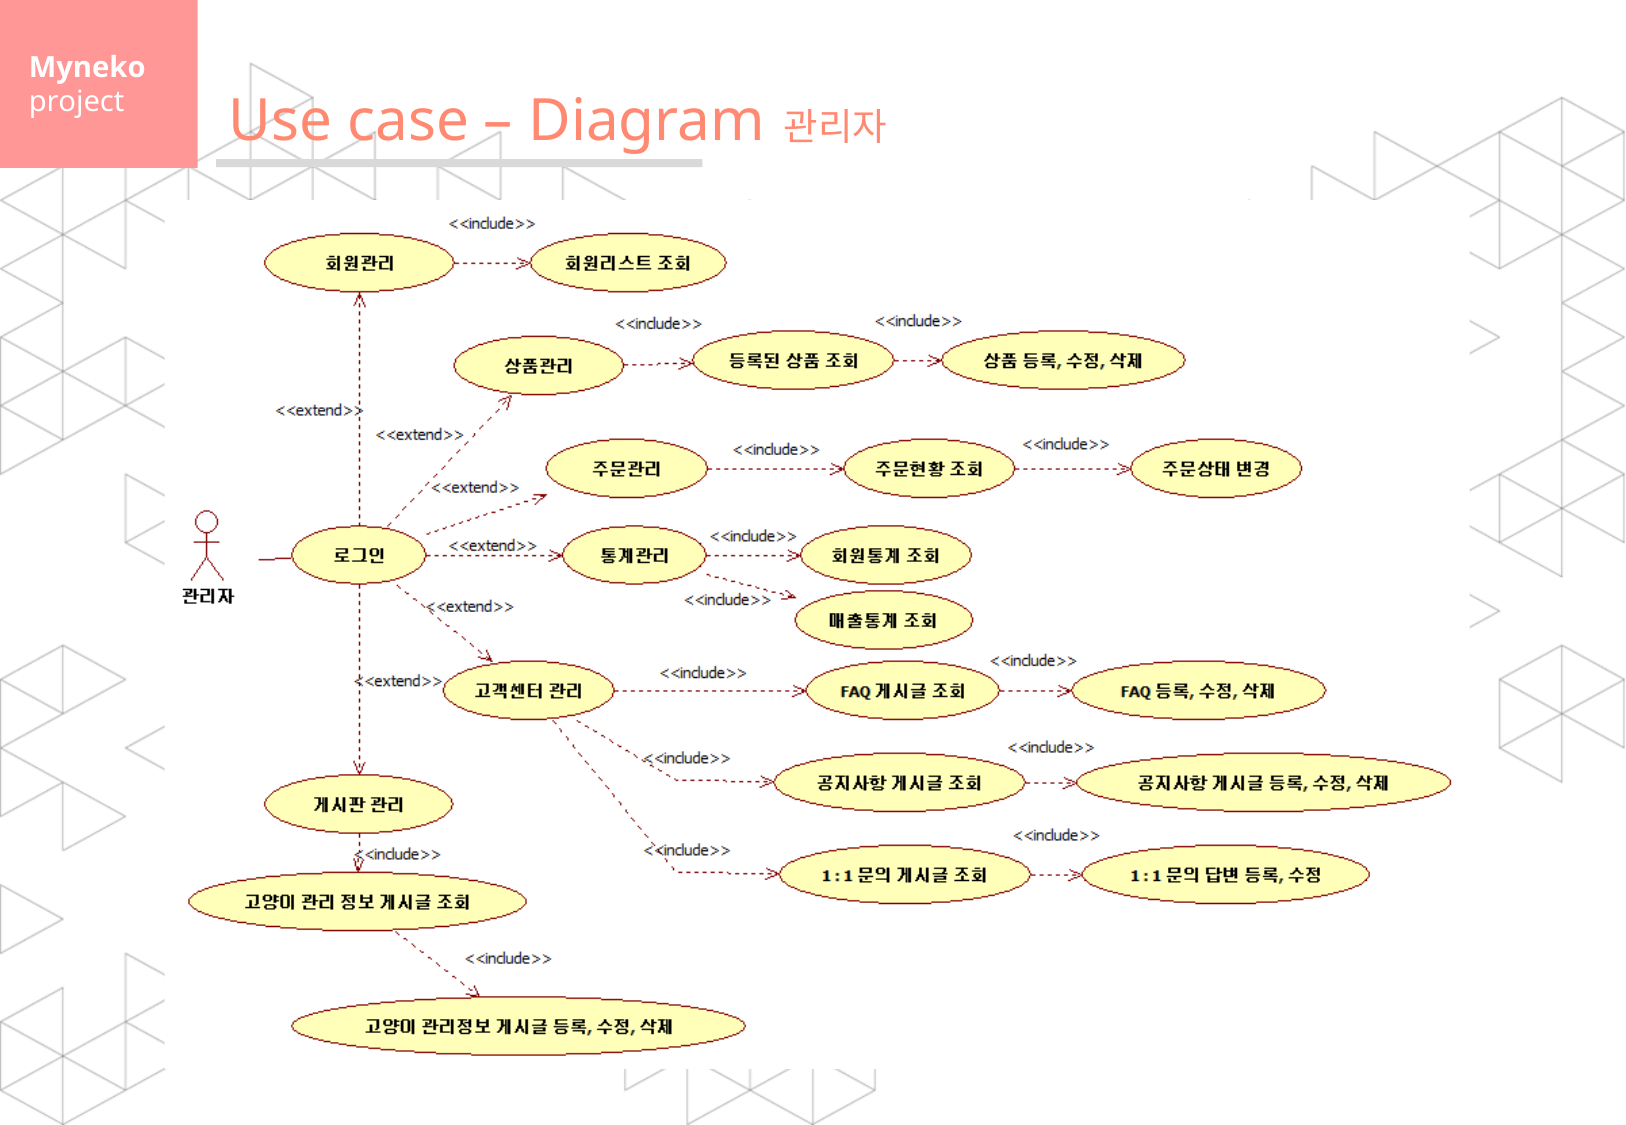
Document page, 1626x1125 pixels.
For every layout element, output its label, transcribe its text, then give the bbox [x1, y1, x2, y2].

text_box Myneko project [16, 41, 180, 124]
text_box [215, 158, 703, 168]
text_box [0, 0, 199, 169]
text_box Use case – Diagram 관리자 [216, 75, 1268, 159]
picture [164, 199, 1470, 1069]
text_box [0, 0, 1625, 1125]
